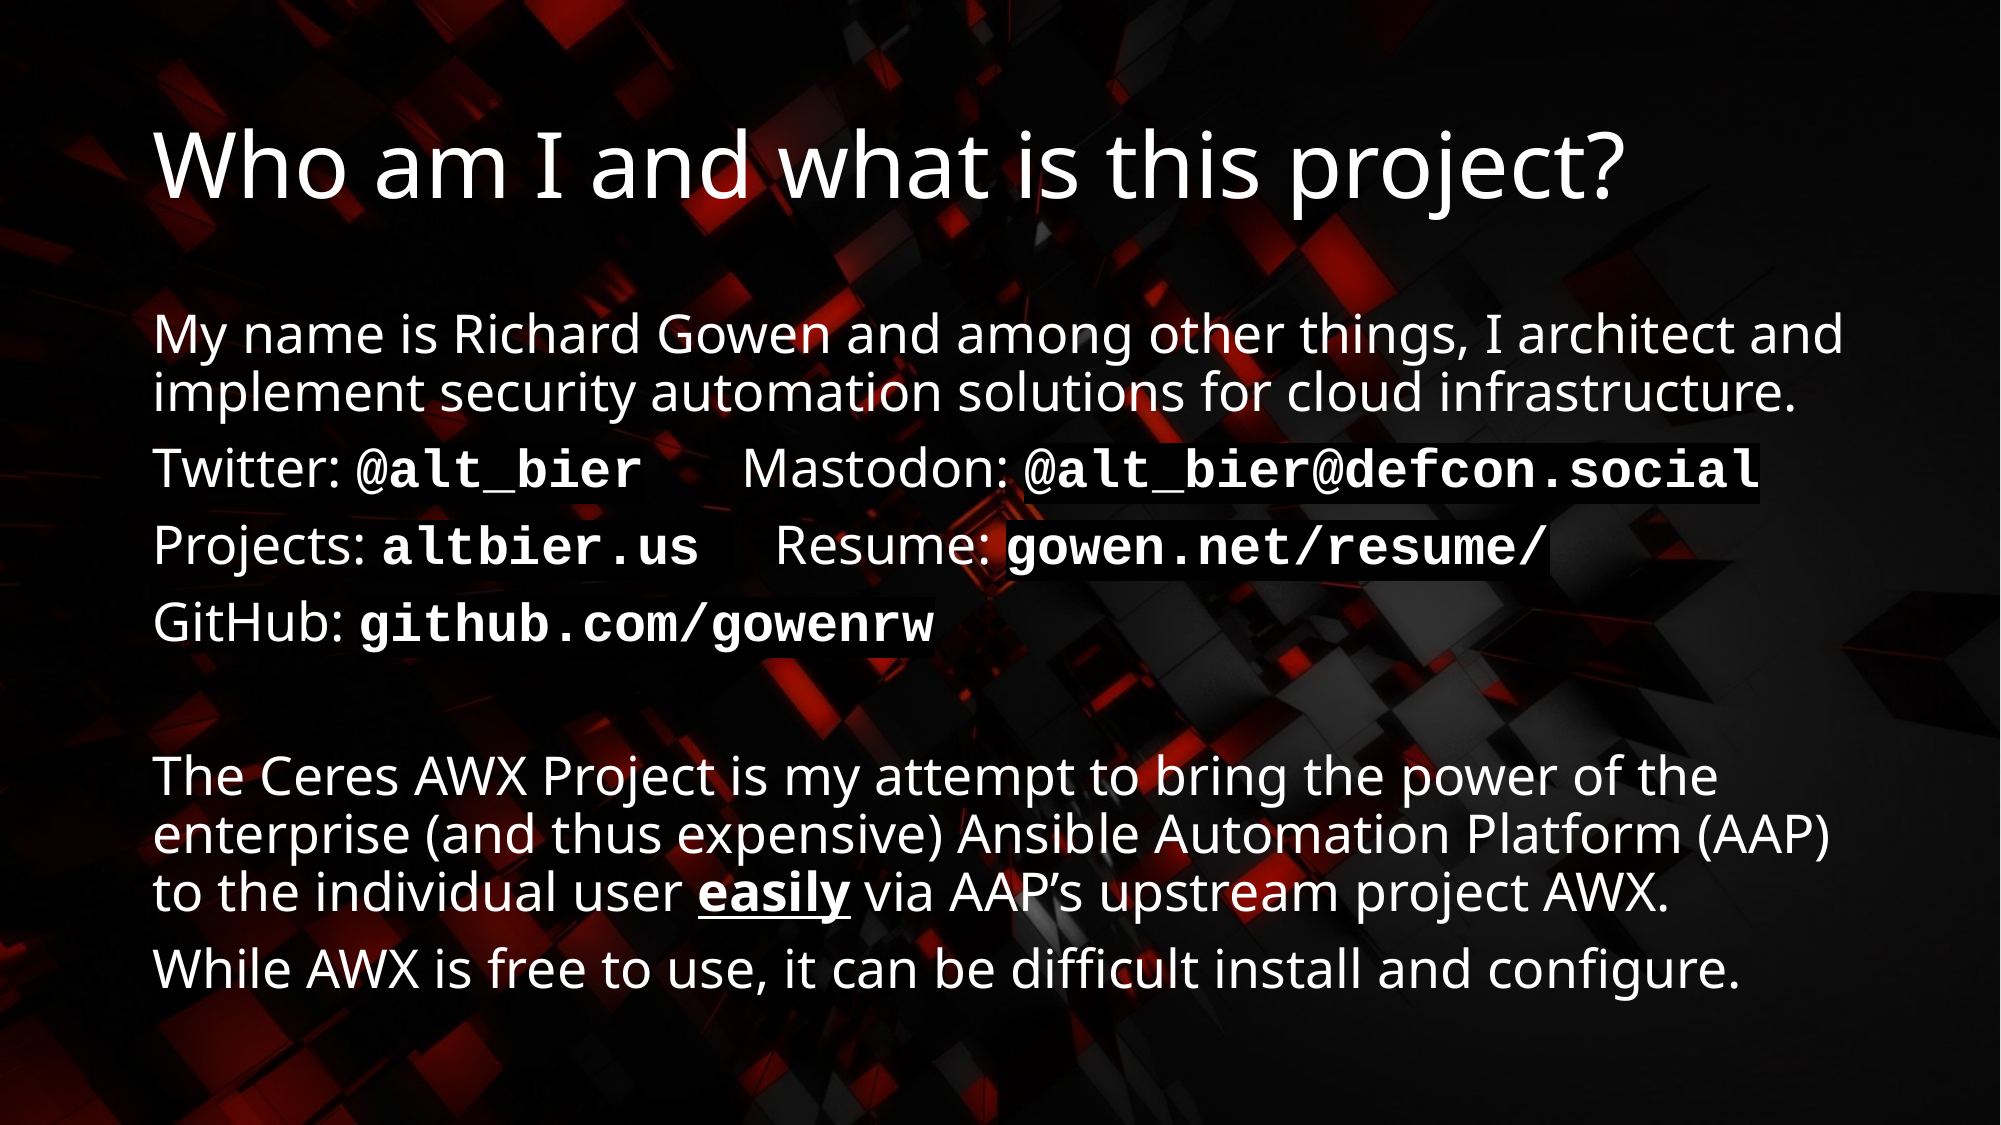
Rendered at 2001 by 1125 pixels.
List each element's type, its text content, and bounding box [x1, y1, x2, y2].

list My name is Richard Gowen and among other things, I architect and implement security automation solutions for cloud infrastructure. Twitter: @alt_bier Mastodon: @alt_bier@defcon.social Projects: altbier.us Resume: gowen.net/resume/ GitHub: github.com/gowenrw The Ceres AWX Project is my attempt to bring the power of the enterprise (and thus expensive) Ansible Automation Platform (AAP) to the individual user easily via AAP’s upstream project AWX. While AWX is free to use, it can be difficult install and configure. [137, 299, 1863, 1090]
picture [0, 0, 2001, 1125]
title Who am I and what is this project? [137, 59, 1863, 278]
